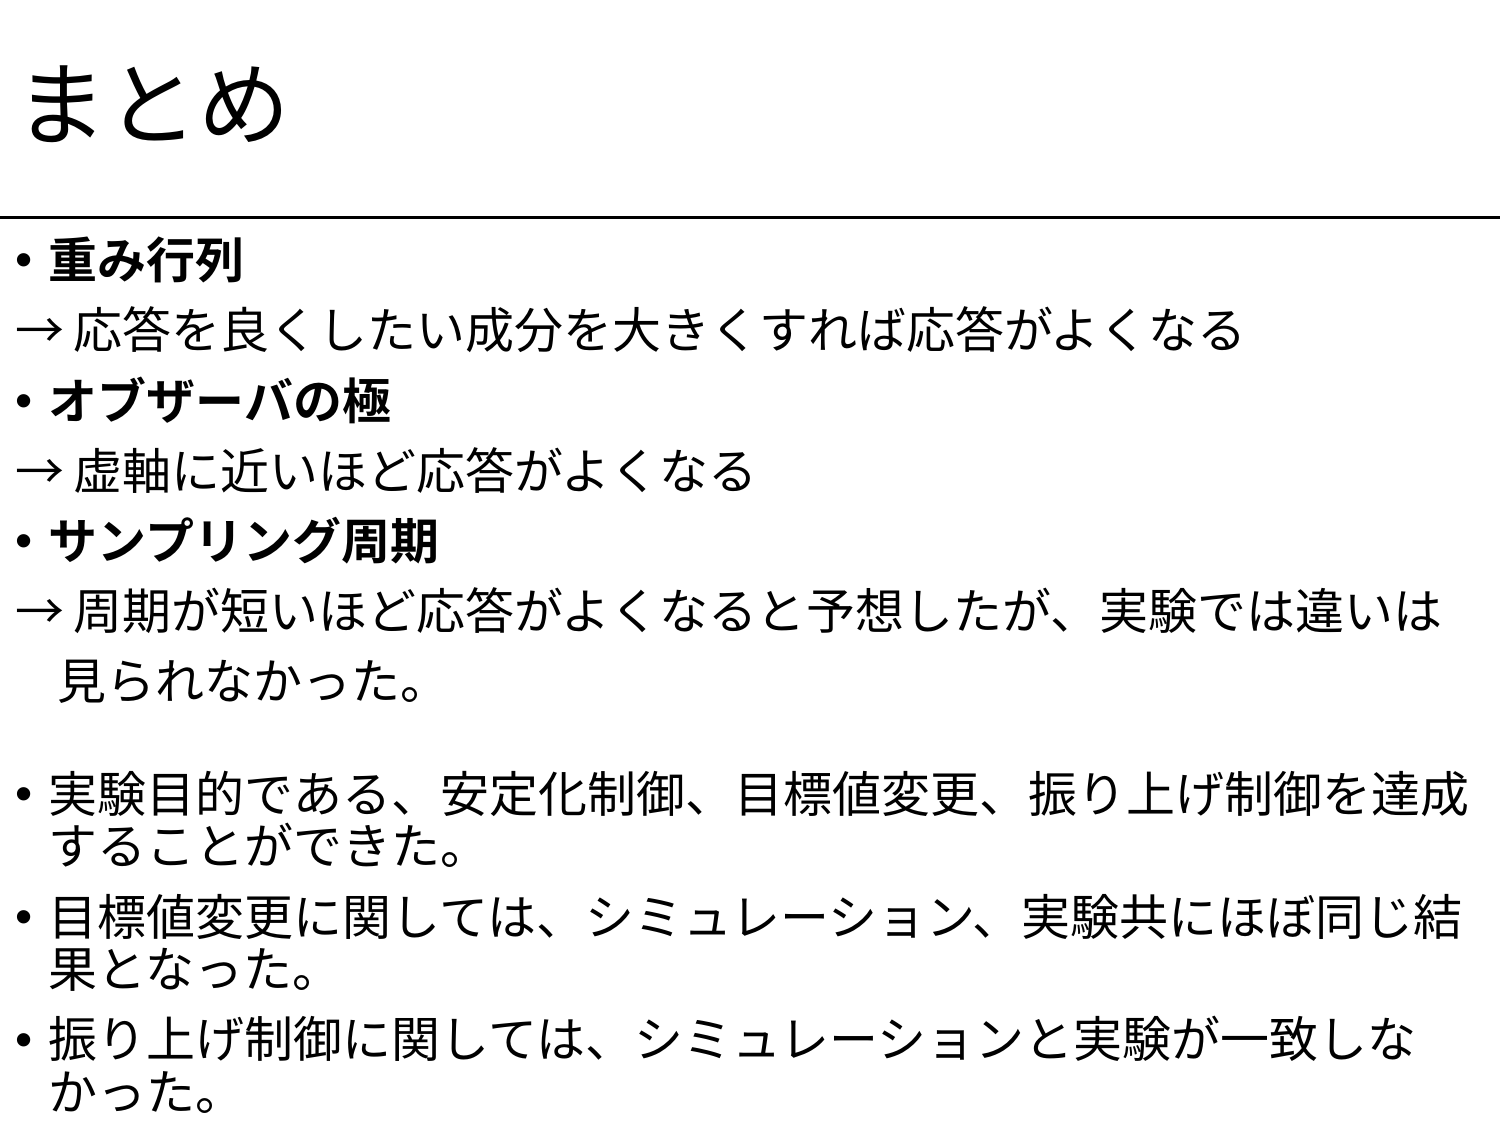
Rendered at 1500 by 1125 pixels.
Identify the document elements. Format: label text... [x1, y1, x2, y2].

list 重み行列 →応答を良くしたい成分を大きくすれば応答がよくなる オブザーバの極 →虚軸に近いほど応答がよくなる サンプリング周期 →周期が短いほど応答がよくなると予想したが、実験では違いは 見られなかった。 実験目的である、安定化制御、目標値変更、振り上げ制御を達成することができた。 目標値変更に関しては、シミュレーション、実験共にほぼ同じ結果となった。 振り上げ制御に関しては、シミュレーションと実験が一致しなかった。 [0, 229, 1500, 1125]
title まとめ [0, 0, 1500, 218]
